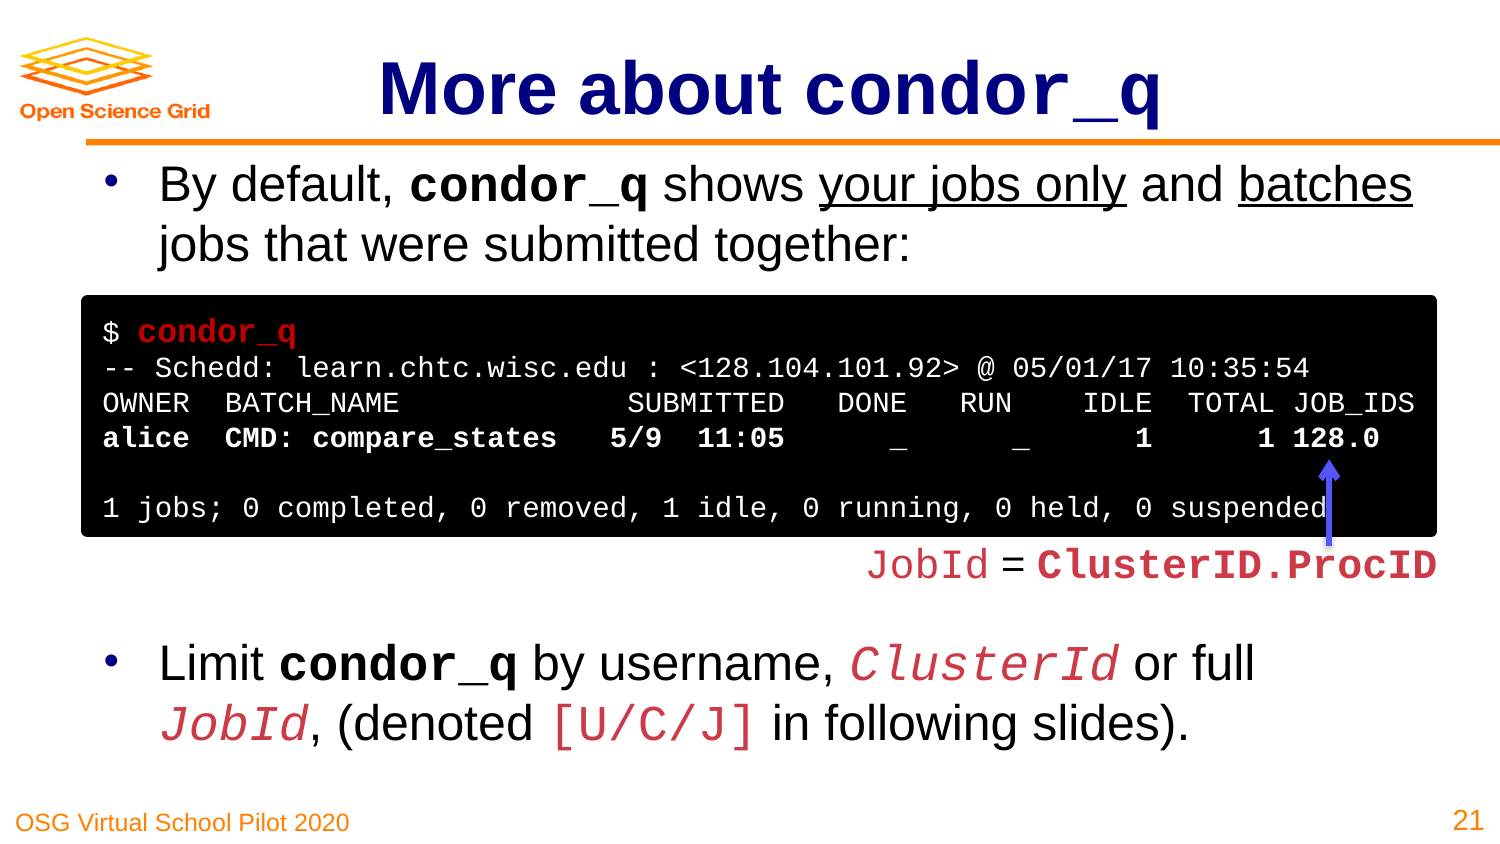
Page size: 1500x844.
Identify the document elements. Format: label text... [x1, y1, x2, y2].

picture [0, 20, 201, 134]
slide_number 21 [1430, 787, 1500, 844]
title More about condor_q [201, 14, 1342, 143]
list By default, condor_q shows your jobs only and batches jobs that were submitted together: Limit condor_q by username, ClusterId or full JobId, (denoted [U/C/J] in following slides). [87, 143, 1438, 422]
text_box $ condor_q -- Schedd: learn.chtc.wisc.edu : <128.104.101.92> @ 05/01/17 10:35:54 OWNER BATCH_NAME SUBMITTED DONE RUN IDLE TOTAL JOB_IDS alice CMD: compare_states 5/9 11:05 _ _ 1 1 128.0 1 jobs; 0 completed, 0 removed, 1 idle, 0 running, 0 held, 0 suspended [87, 301, 1432, 531]
text_box JobId = ClusterID.ProcID [849, 529, 1463, 594]
